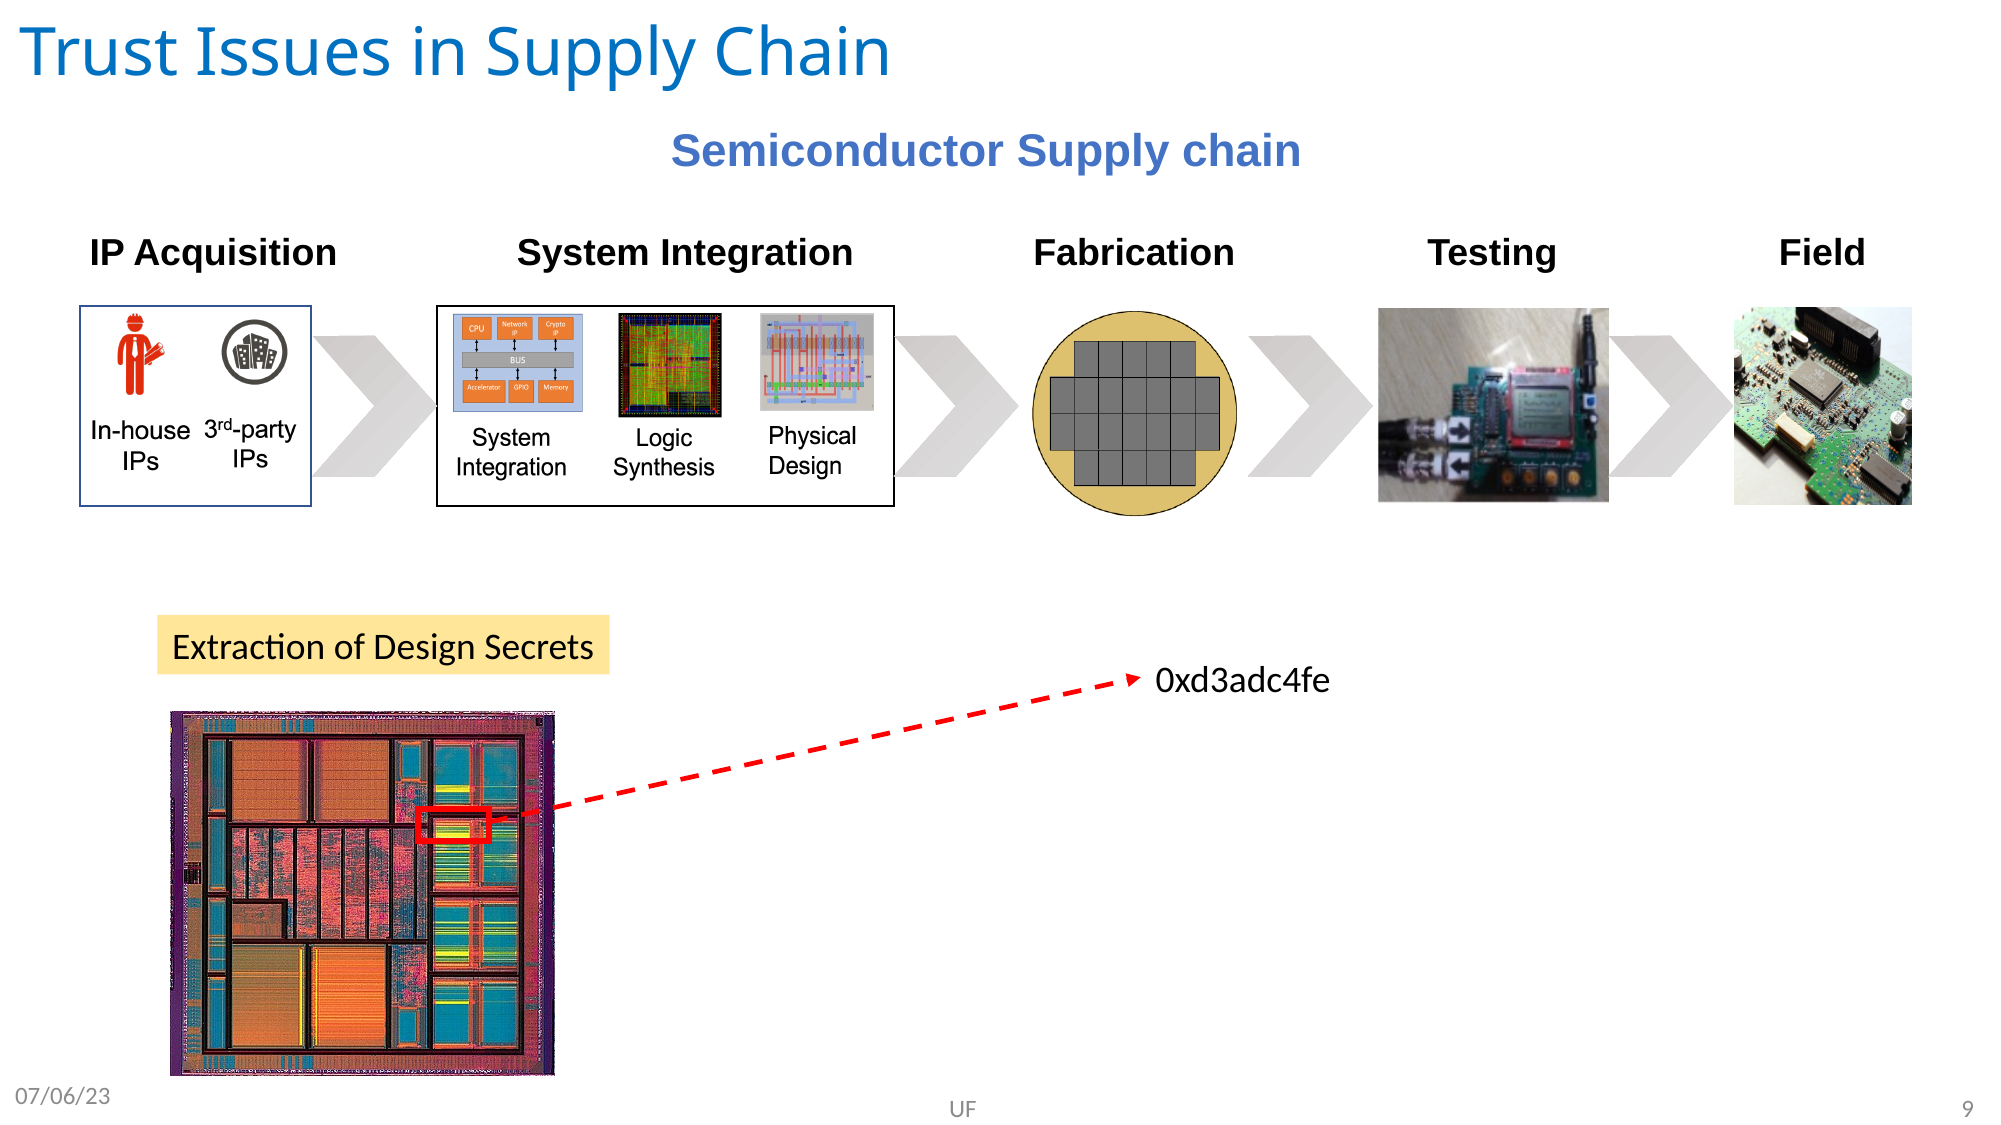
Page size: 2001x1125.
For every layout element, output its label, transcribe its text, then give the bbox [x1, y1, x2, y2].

picture [170, 711, 555, 1076]
text_box Trust Issues in Supply Chain [0, 0, 1975, 103]
slide_number 9 [1539, 1077, 1990, 1125]
footer UF [625, 1077, 1301, 1125]
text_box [489, 677, 1140, 822]
text_box Semiconductor Supply chain [656, 113, 1318, 184]
text_box Extraction of Design Secrets [157, 614, 610, 675]
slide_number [0, 1065, 450, 1125]
text_box 0xd3adc4fe [1140, 647, 1346, 707]
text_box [61, 220, 1912, 522]
